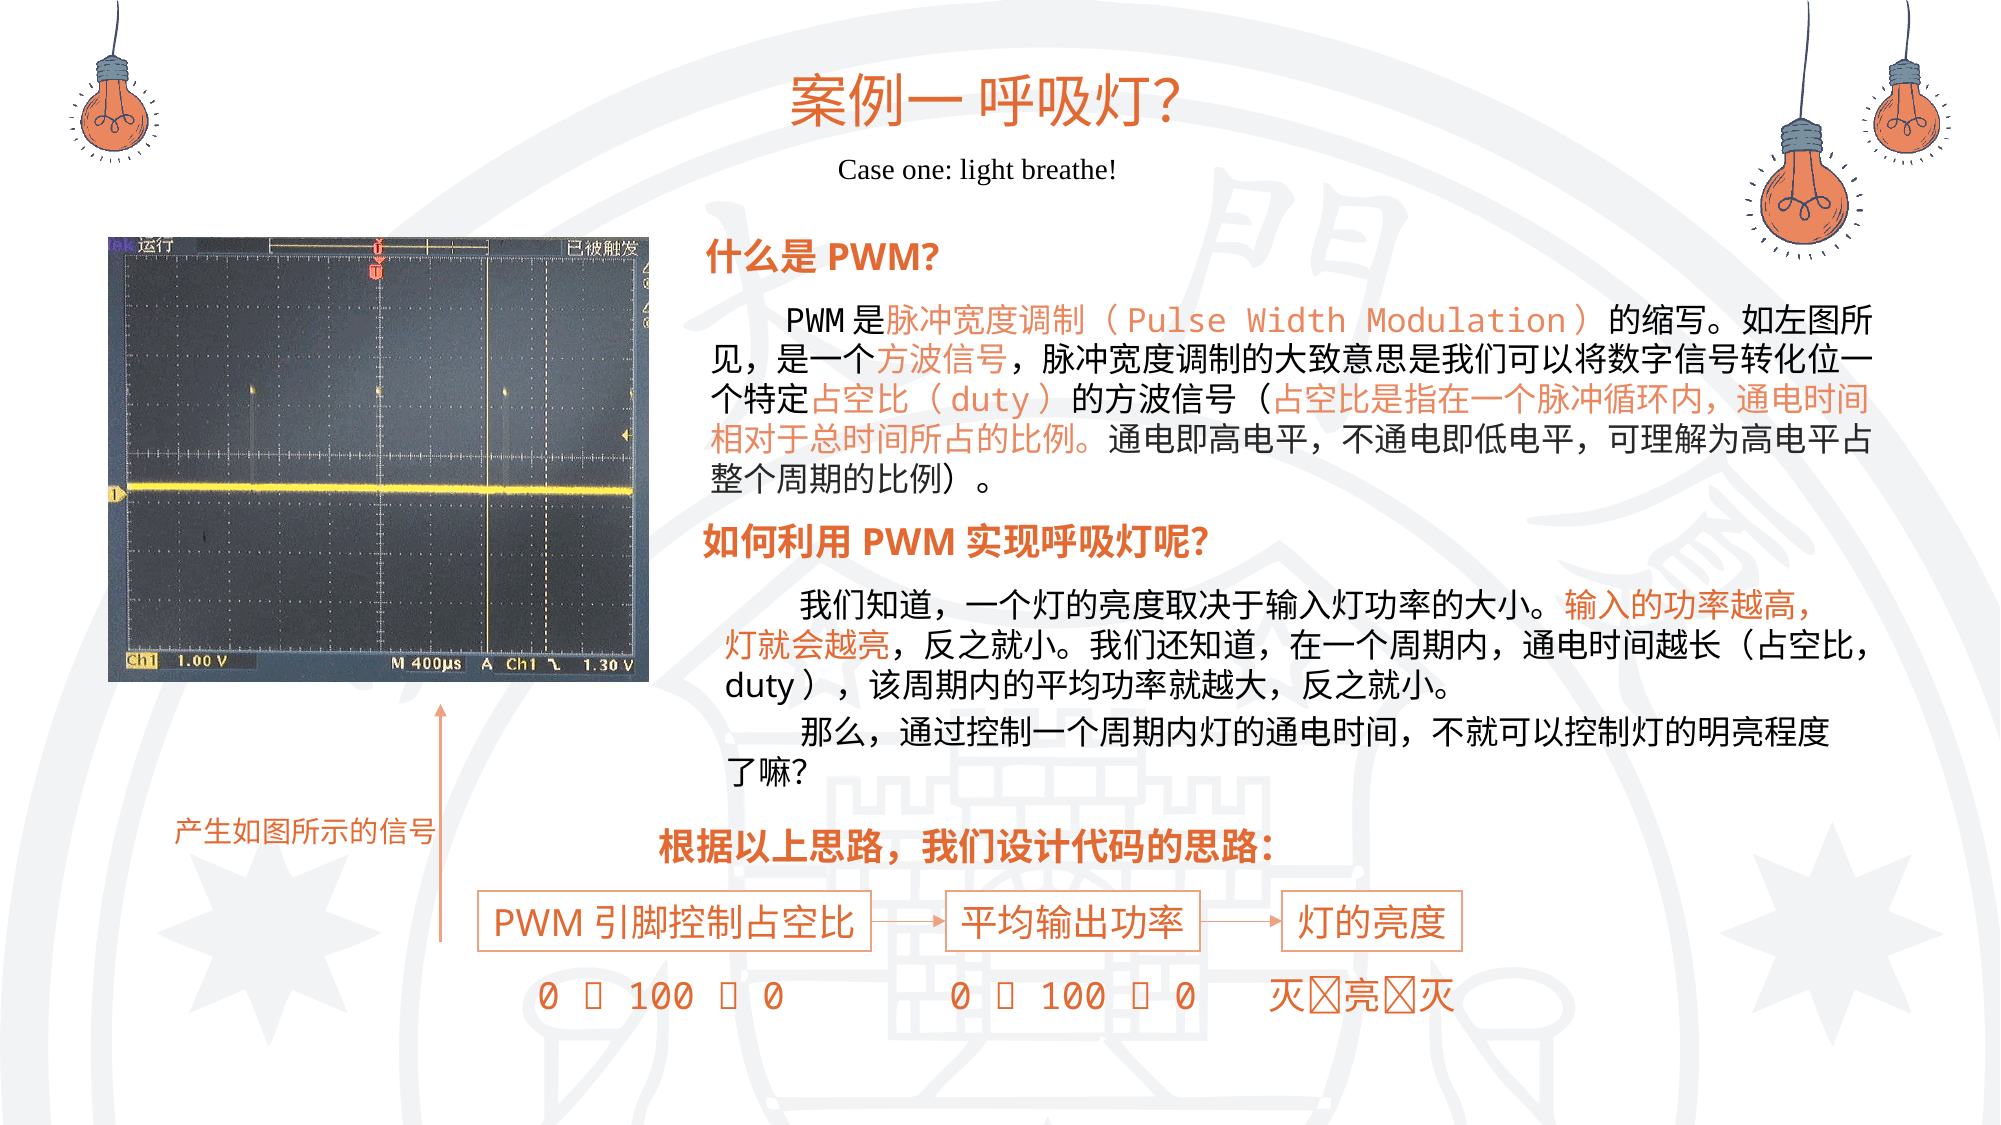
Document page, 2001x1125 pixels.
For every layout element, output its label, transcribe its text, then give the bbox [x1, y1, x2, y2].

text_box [69, 0, 159, 163]
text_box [1863, 0, 1951, 165]
text_box 什么是PWM? [690, 225, 955, 286]
text_box 那么，通过控制一个周期内灯的通电时间，不就可以控制灯的明亮程度了嘛？ [710, 714, 1863, 799]
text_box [158, 703, 454, 943]
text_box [695, 510, 1877, 714]
text_box Case one: light breathe! [823, 142, 1133, 193]
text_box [1745, 0, 1863, 260]
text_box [482, 815, 1472, 1026]
text_box PWM是脉冲宽度调制（Pulse Width Modulation）的缩写。如左图所见，是一个方波信号，脉冲宽度调制的大致意思是我们可以将数字信号转化位一个特定占空比（duty）的方波信号（占空比是指在一个脉冲循环内，通电时间相对于总时间所占的比例。通电即高电平，不通电即低电平，可理解为高电平占整个周期的比例）。 [695, 291, 1891, 506]
text_box 案例一 呼吸灯？ [774, 57, 1226, 142]
picture [107, 237, 649, 682]
